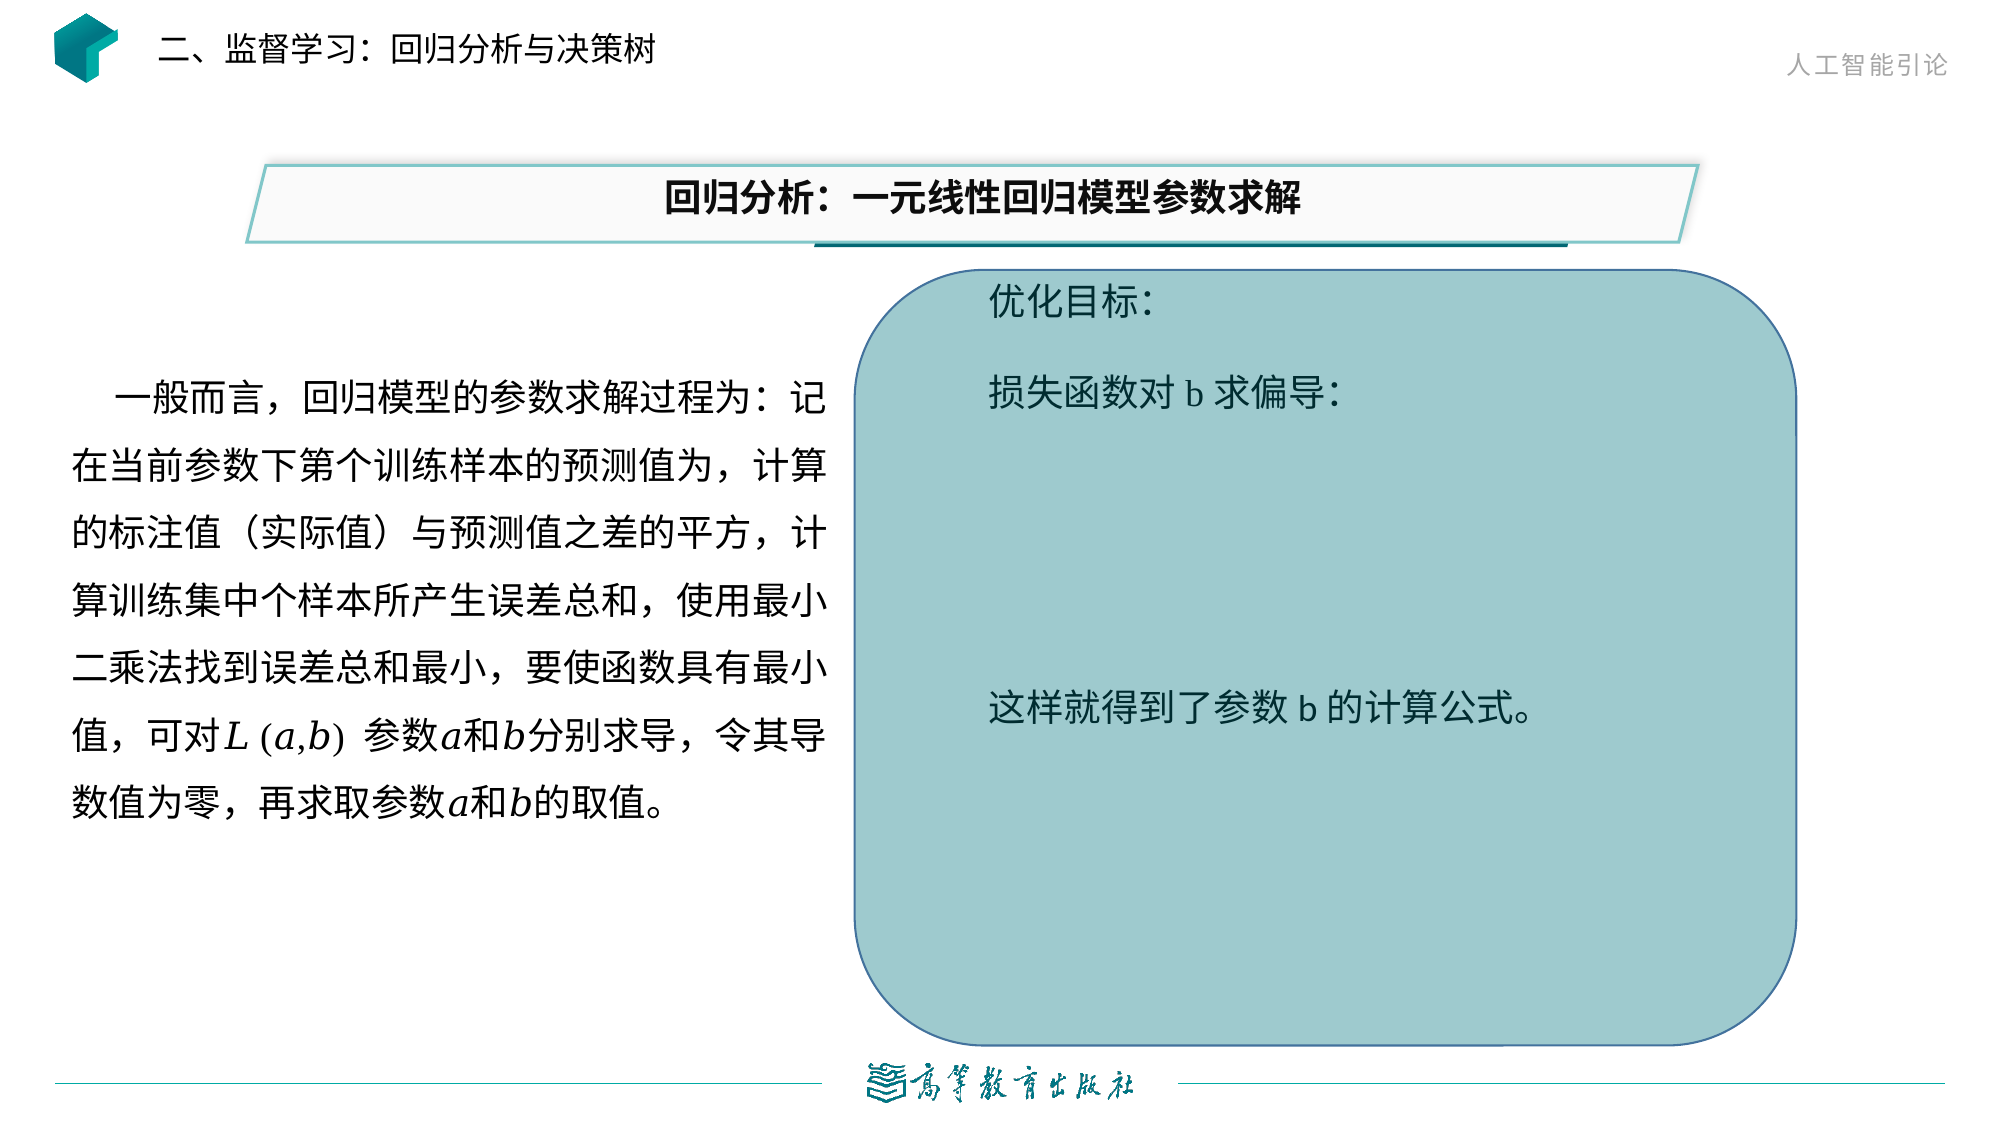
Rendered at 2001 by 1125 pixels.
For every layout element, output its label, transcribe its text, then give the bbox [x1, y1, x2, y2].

text_box [853, 268, 1798, 1047]
picture [867, 1063, 1133, 1103]
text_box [246, 165, 1698, 248]
text_box 二、监督学习：回归分析与决策树 [143, 21, 672, 76]
